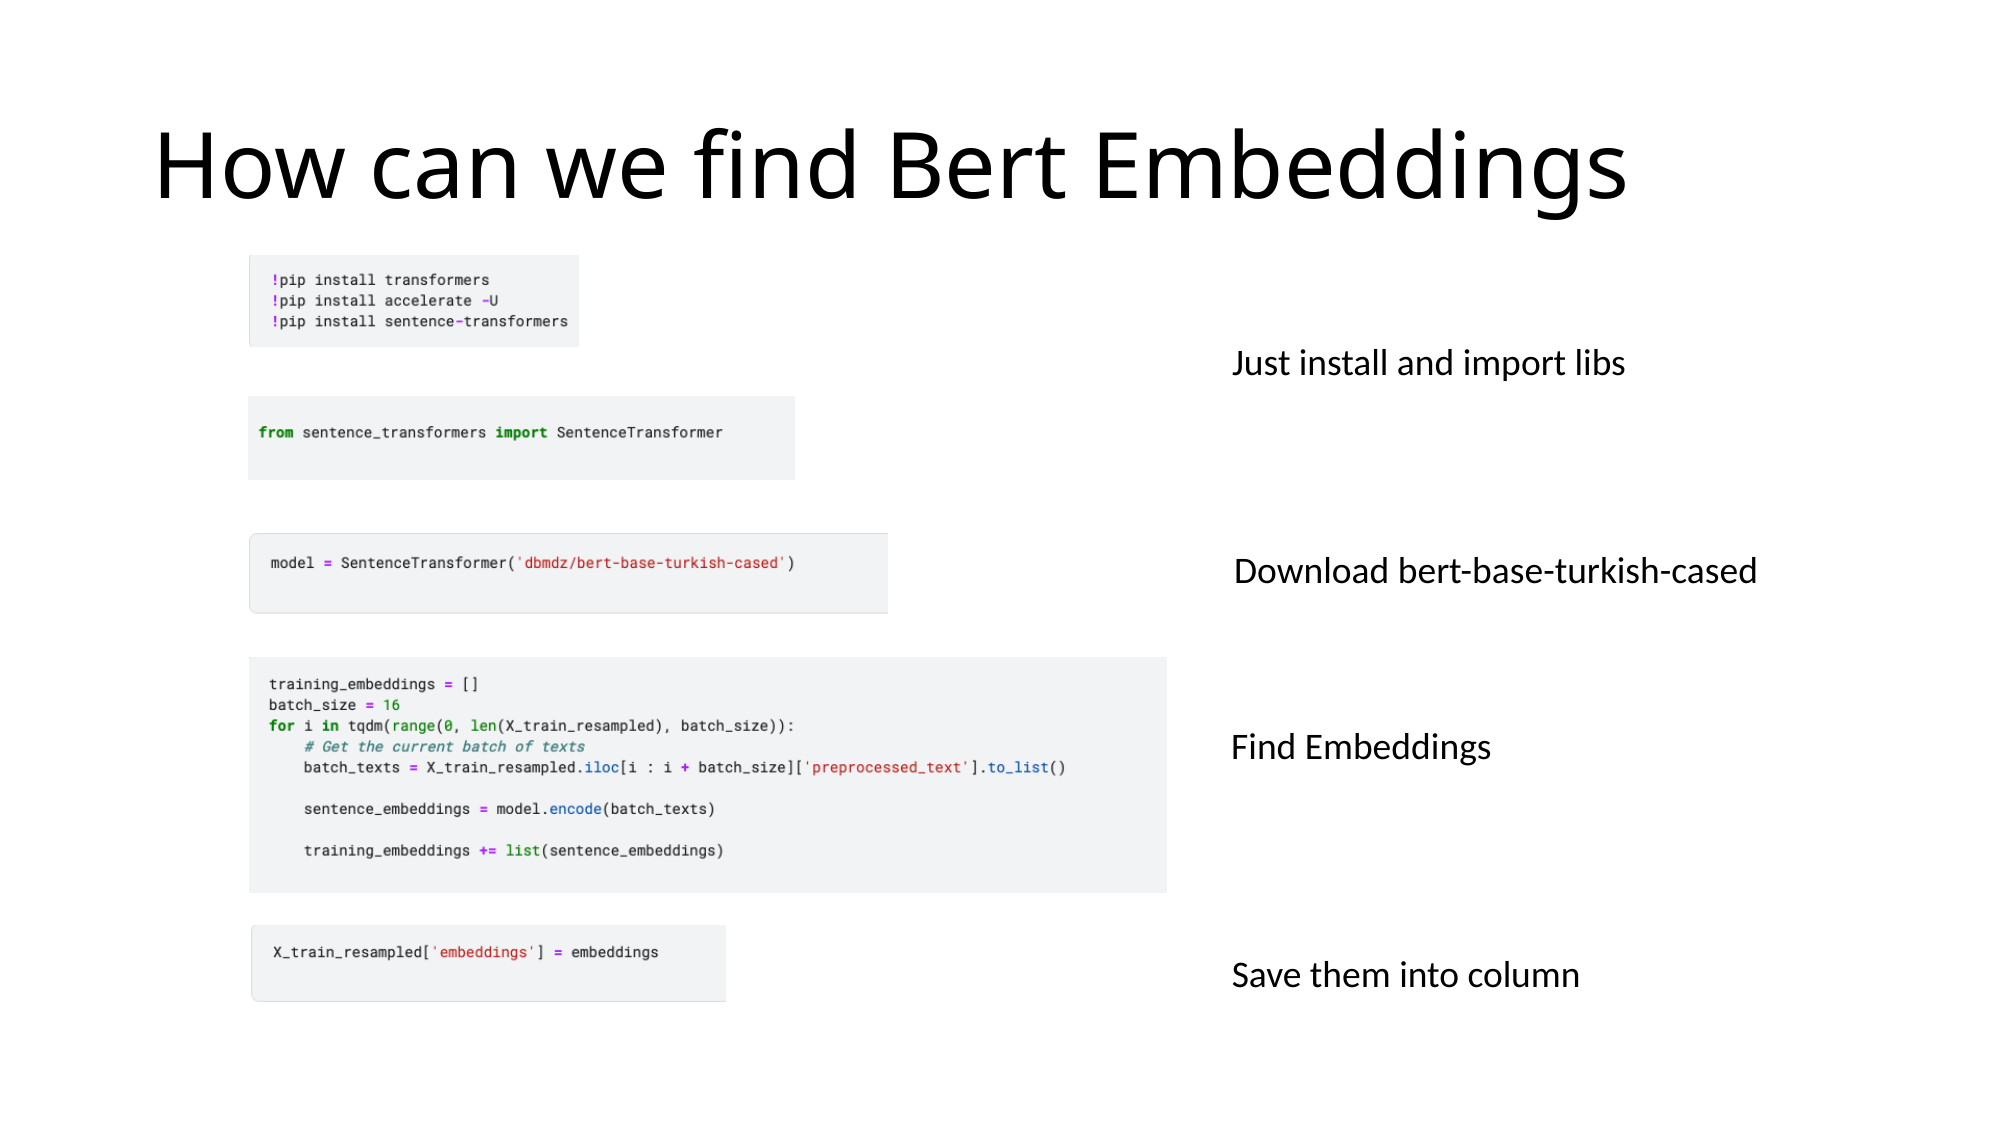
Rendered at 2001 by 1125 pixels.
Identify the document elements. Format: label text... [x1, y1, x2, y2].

picture [249, 254, 579, 347]
text_box Just install and import libs [1217, 330, 1642, 391]
picture [248, 533, 888, 618]
text_box Save them into column [1217, 942, 1597, 1003]
picture [249, 657, 1167, 893]
picture [248, 925, 726, 1003]
picture [248, 396, 795, 481]
title How can we find Bert Embeddings [137, 59, 1863, 278]
text_box Find Embeddings [1216, 714, 1507, 775]
text_box Download bert-base-turkish-cased [1219, 538, 1774, 598]
